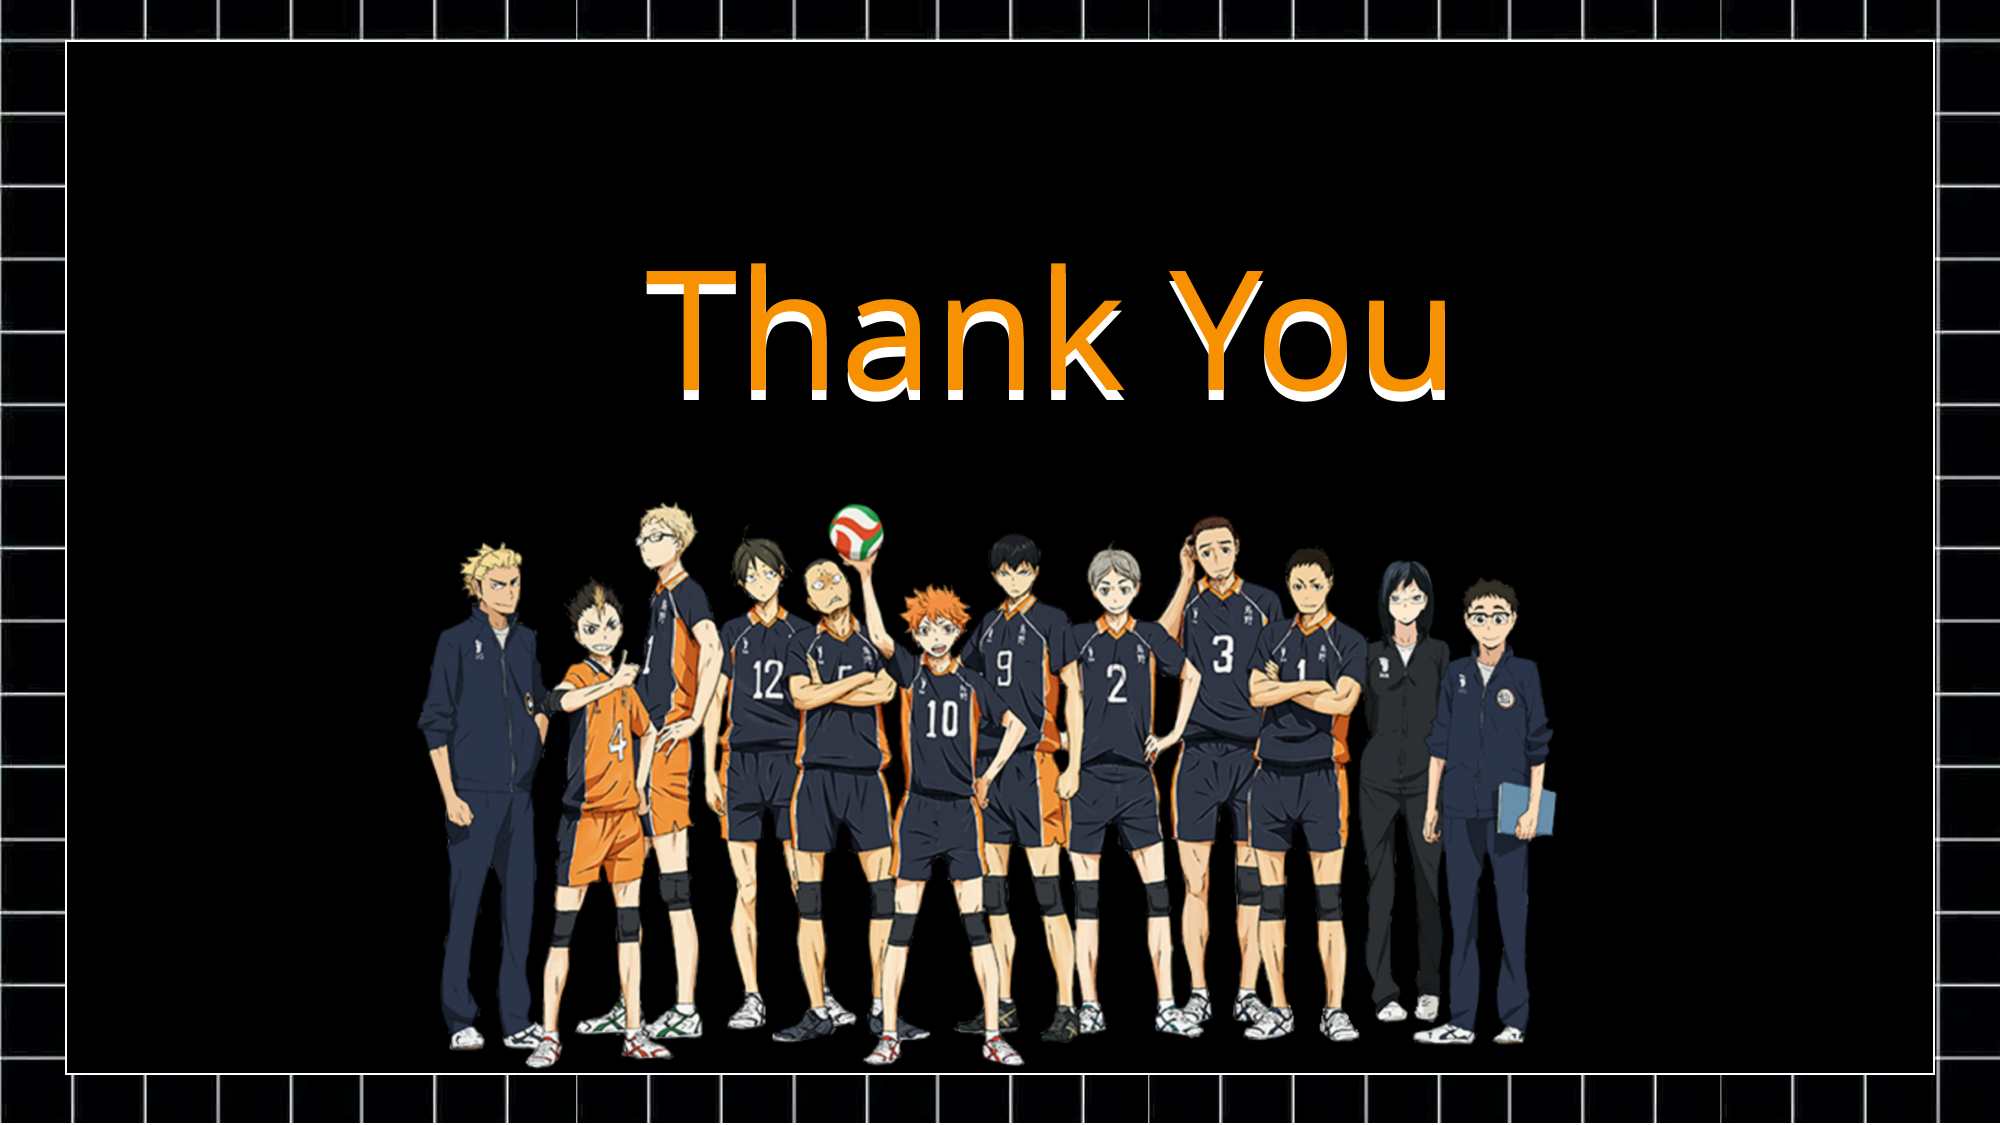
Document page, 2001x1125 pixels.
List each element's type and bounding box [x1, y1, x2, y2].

picture [403, 464, 1596, 1084]
text_box [0, 0, 2000, 1123]
